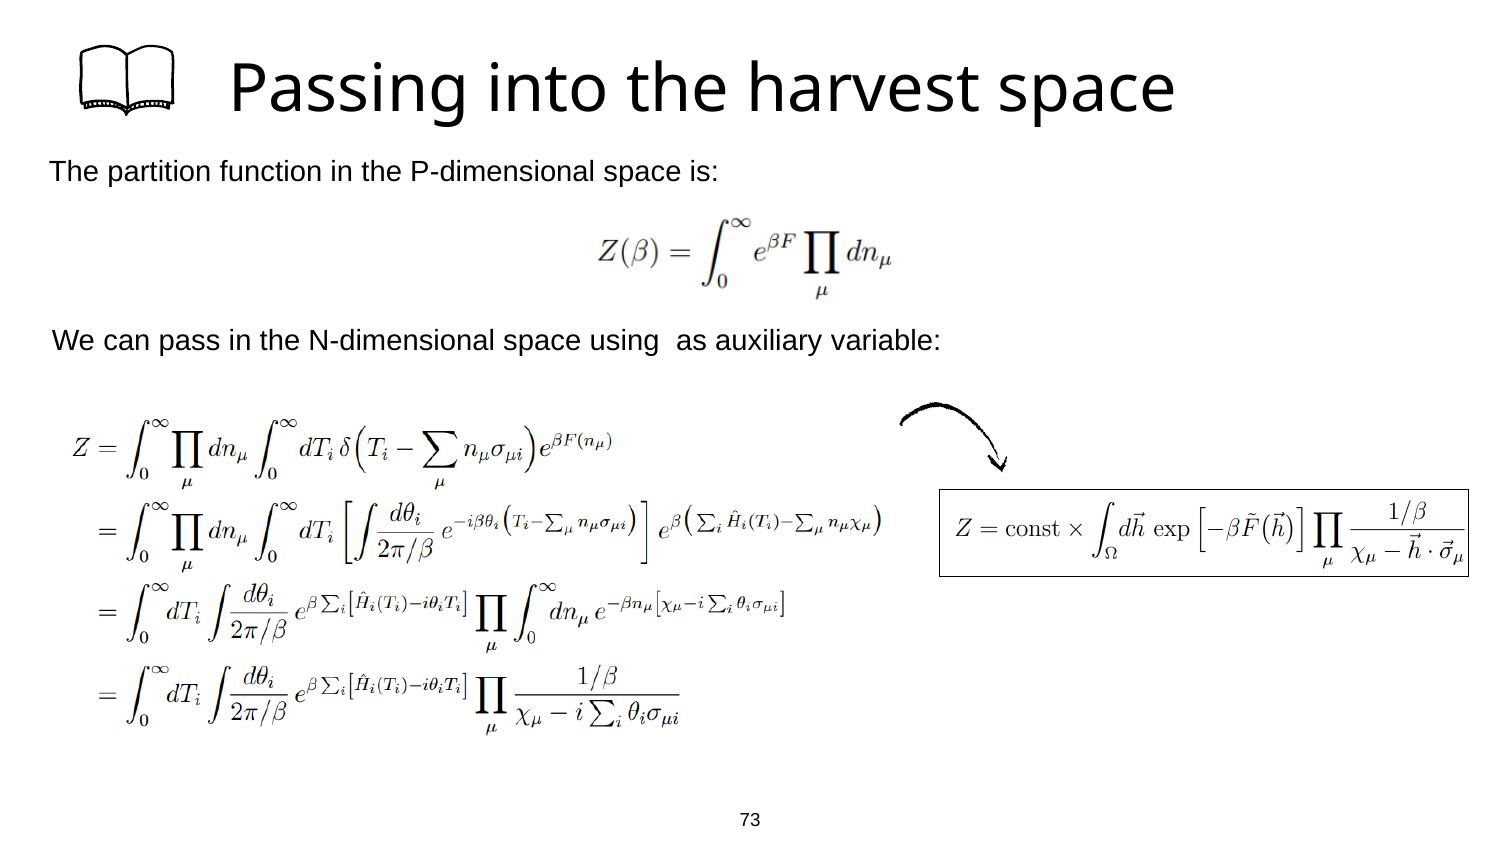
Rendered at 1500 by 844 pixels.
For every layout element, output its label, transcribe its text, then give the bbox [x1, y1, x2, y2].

slide_number 73 [705, 792, 795, 844]
text_box [79, 44, 175, 116]
picture [939, 489, 1469, 577]
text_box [912, 395, 996, 490]
picture [597, 212, 903, 308]
text_box Passing into the harvest space [213, 29, 1458, 131]
picture [59, 408, 903, 737]
text_box The partition function in the P-dimensional space is: [34, 144, 1309, 195]
